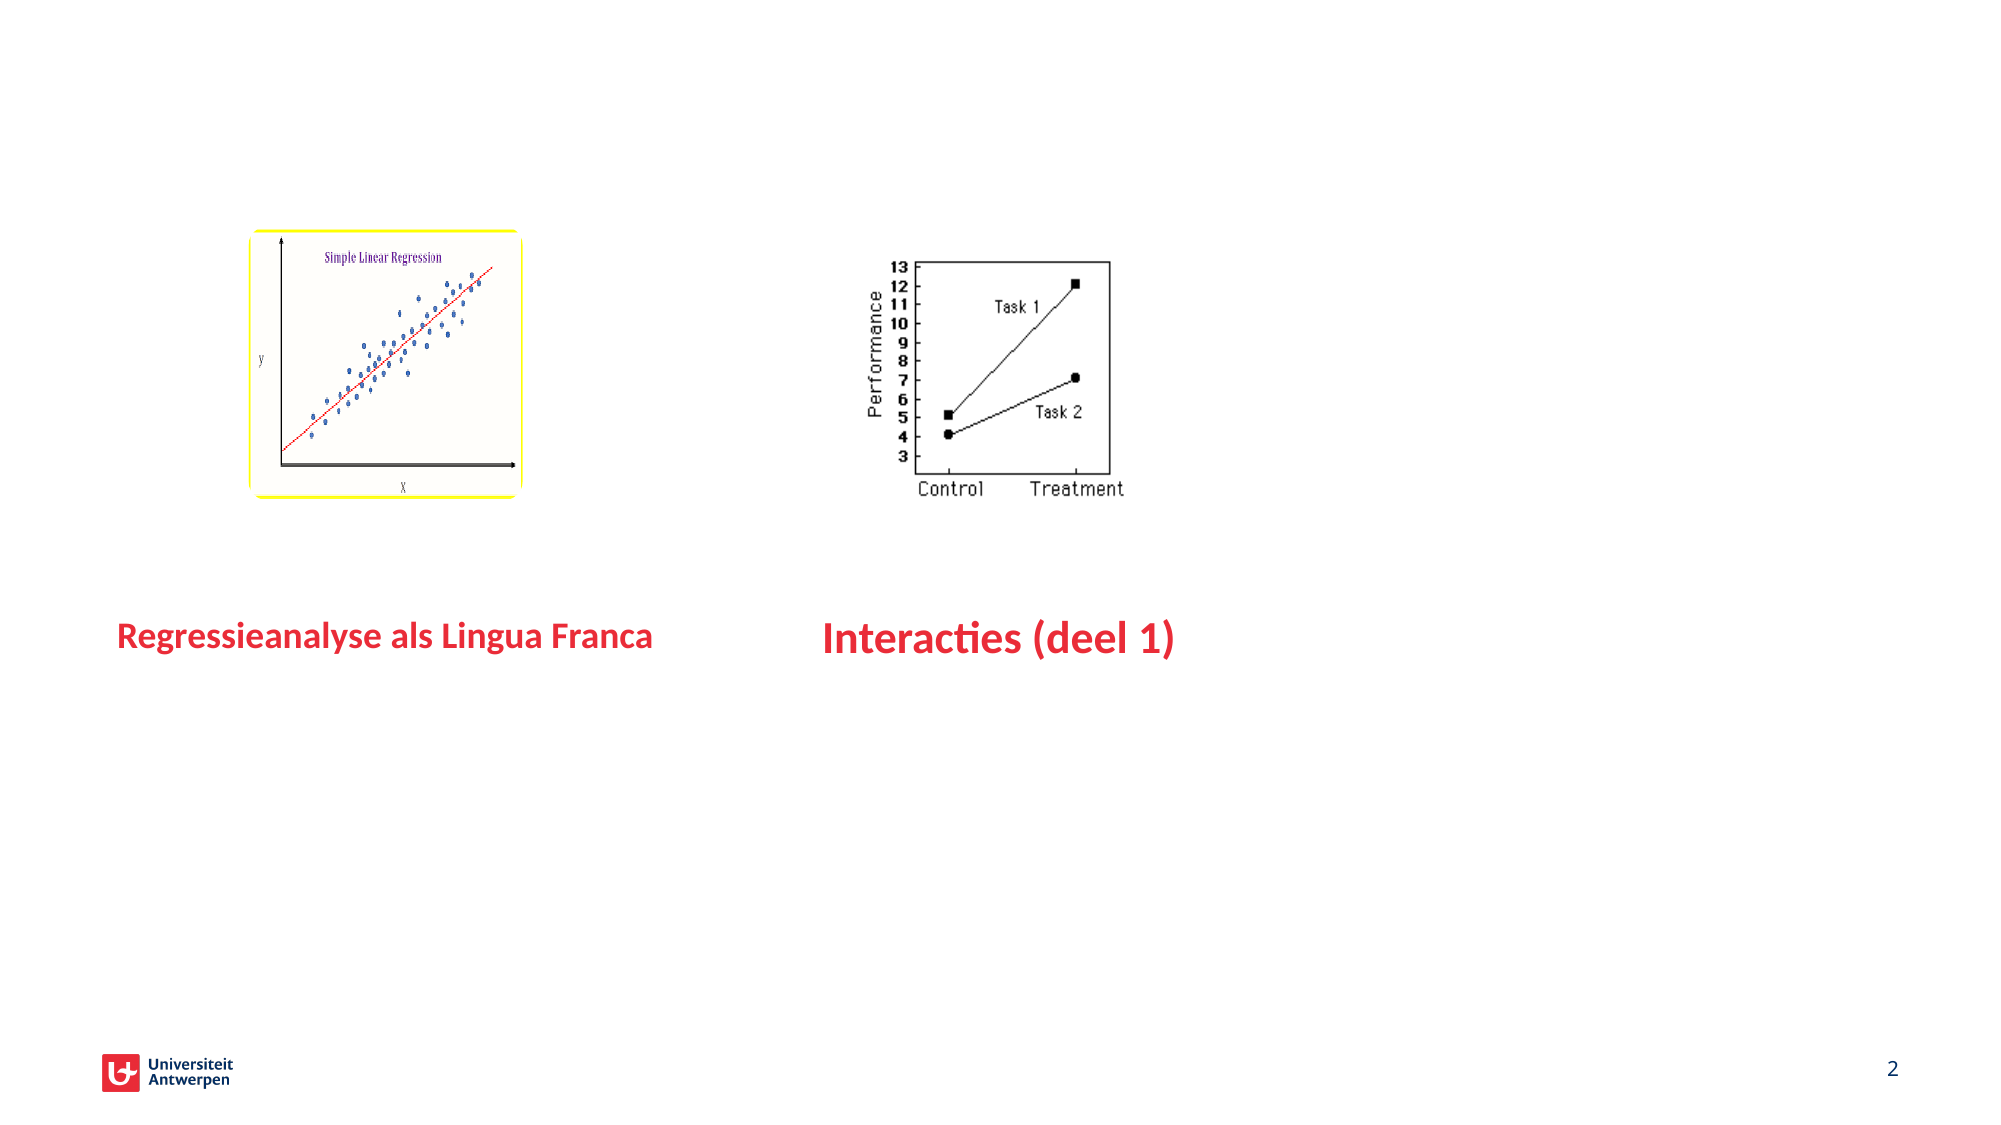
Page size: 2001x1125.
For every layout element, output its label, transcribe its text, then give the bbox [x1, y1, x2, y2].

picture [861, 225, 1137, 501]
list Interacties (deel 1) [716, 607, 1282, 694]
picture [102, 1054, 233, 1092]
picture [248, 225, 524, 501]
list Regressieanalyse als Lingua Franca [103, 611, 668, 697]
slide_number 2 [1463, 1039, 1914, 1100]
